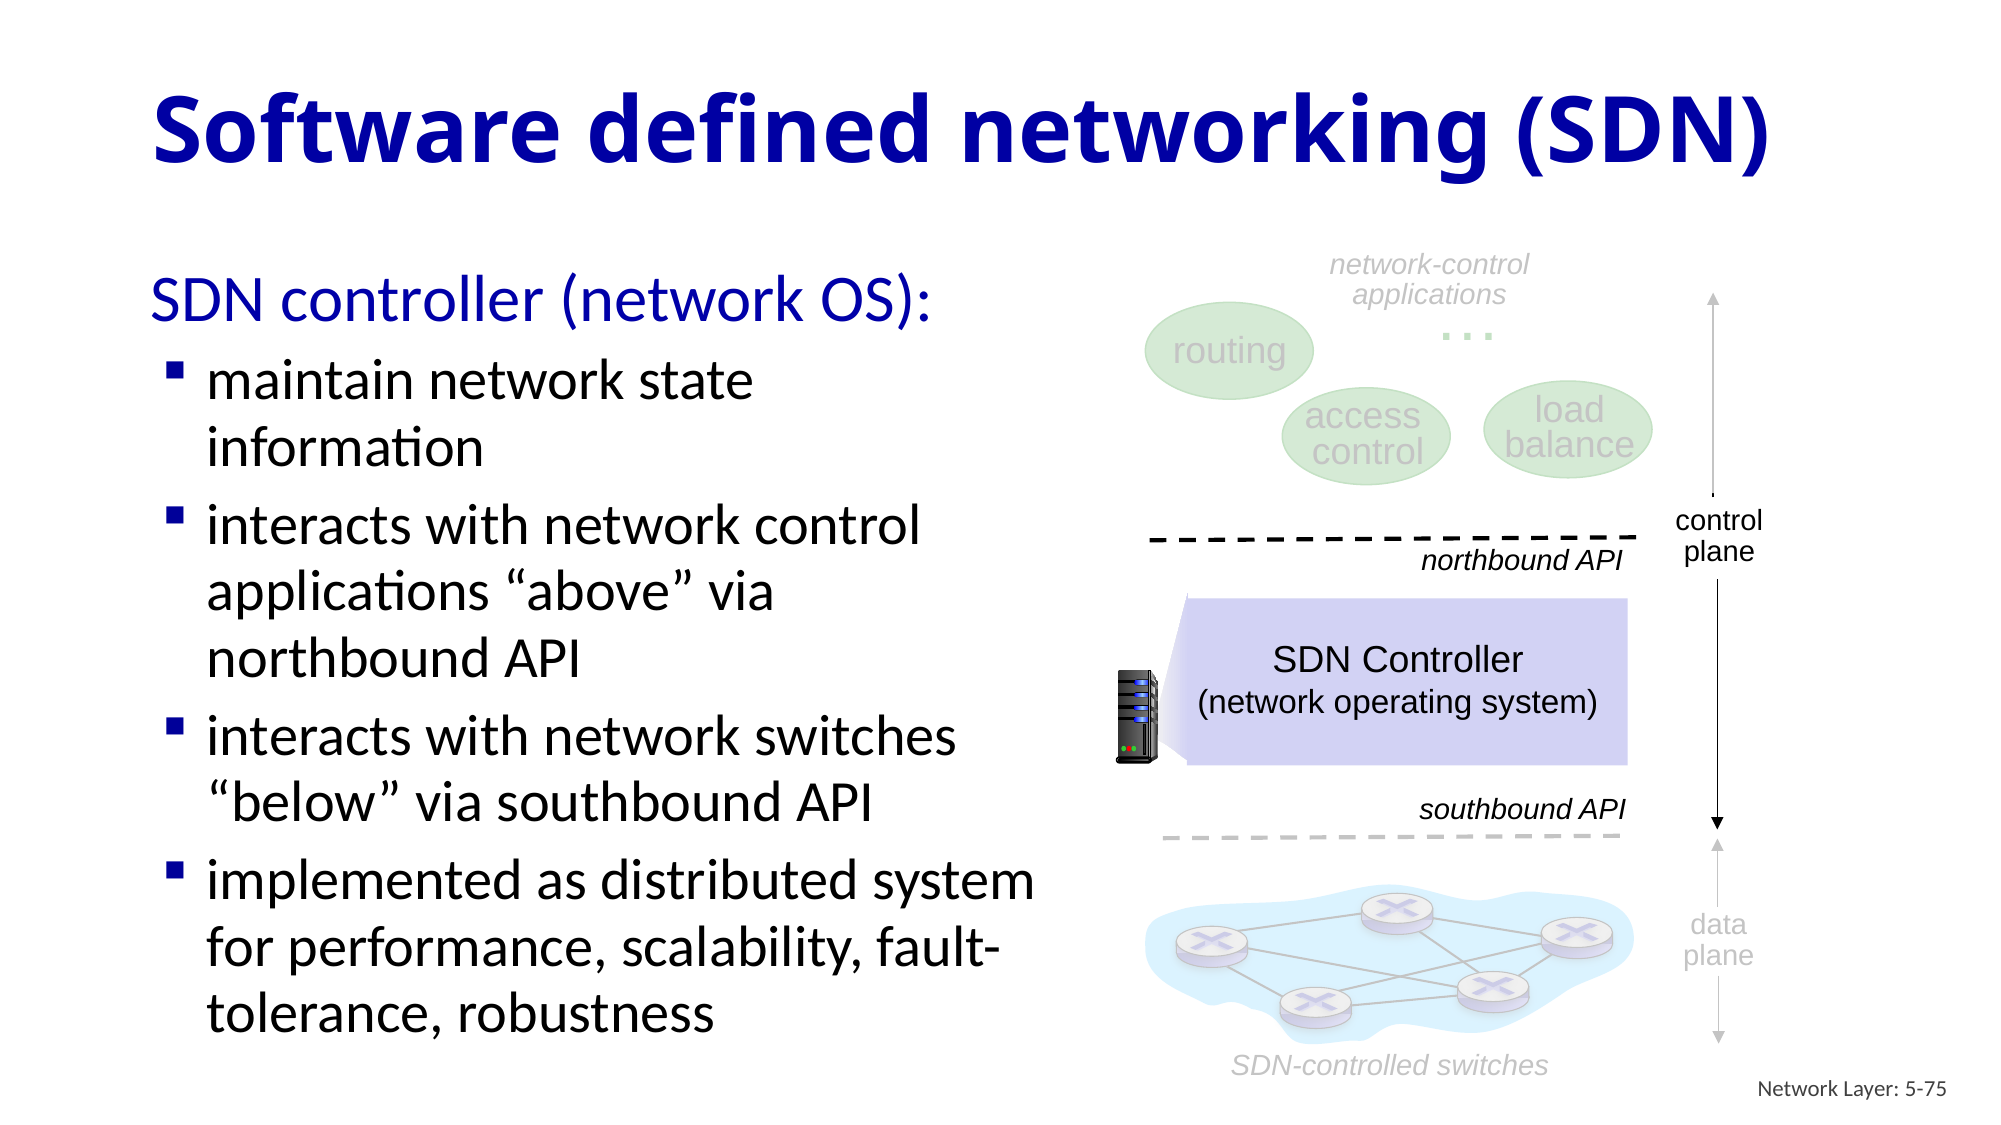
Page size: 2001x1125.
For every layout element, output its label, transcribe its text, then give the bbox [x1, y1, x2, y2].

title Software defined networking (SDN) [137, 59, 1863, 207]
text_box SDN controller (network OS): maintain network state information interacts with network control applications “above” via northbound API interacts with network switches “below” via southbound API implemented as distributed system for performance, scalability, fault-tolerance, robustness [135, 259, 1062, 1082]
text_box [1082, 198, 1762, 494]
text_box [1748, 830, 1755, 1081]
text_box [1116, 242, 1748, 1091]
slide_number Network Layer: 5-75 [1512, 1056, 1963, 1117]
